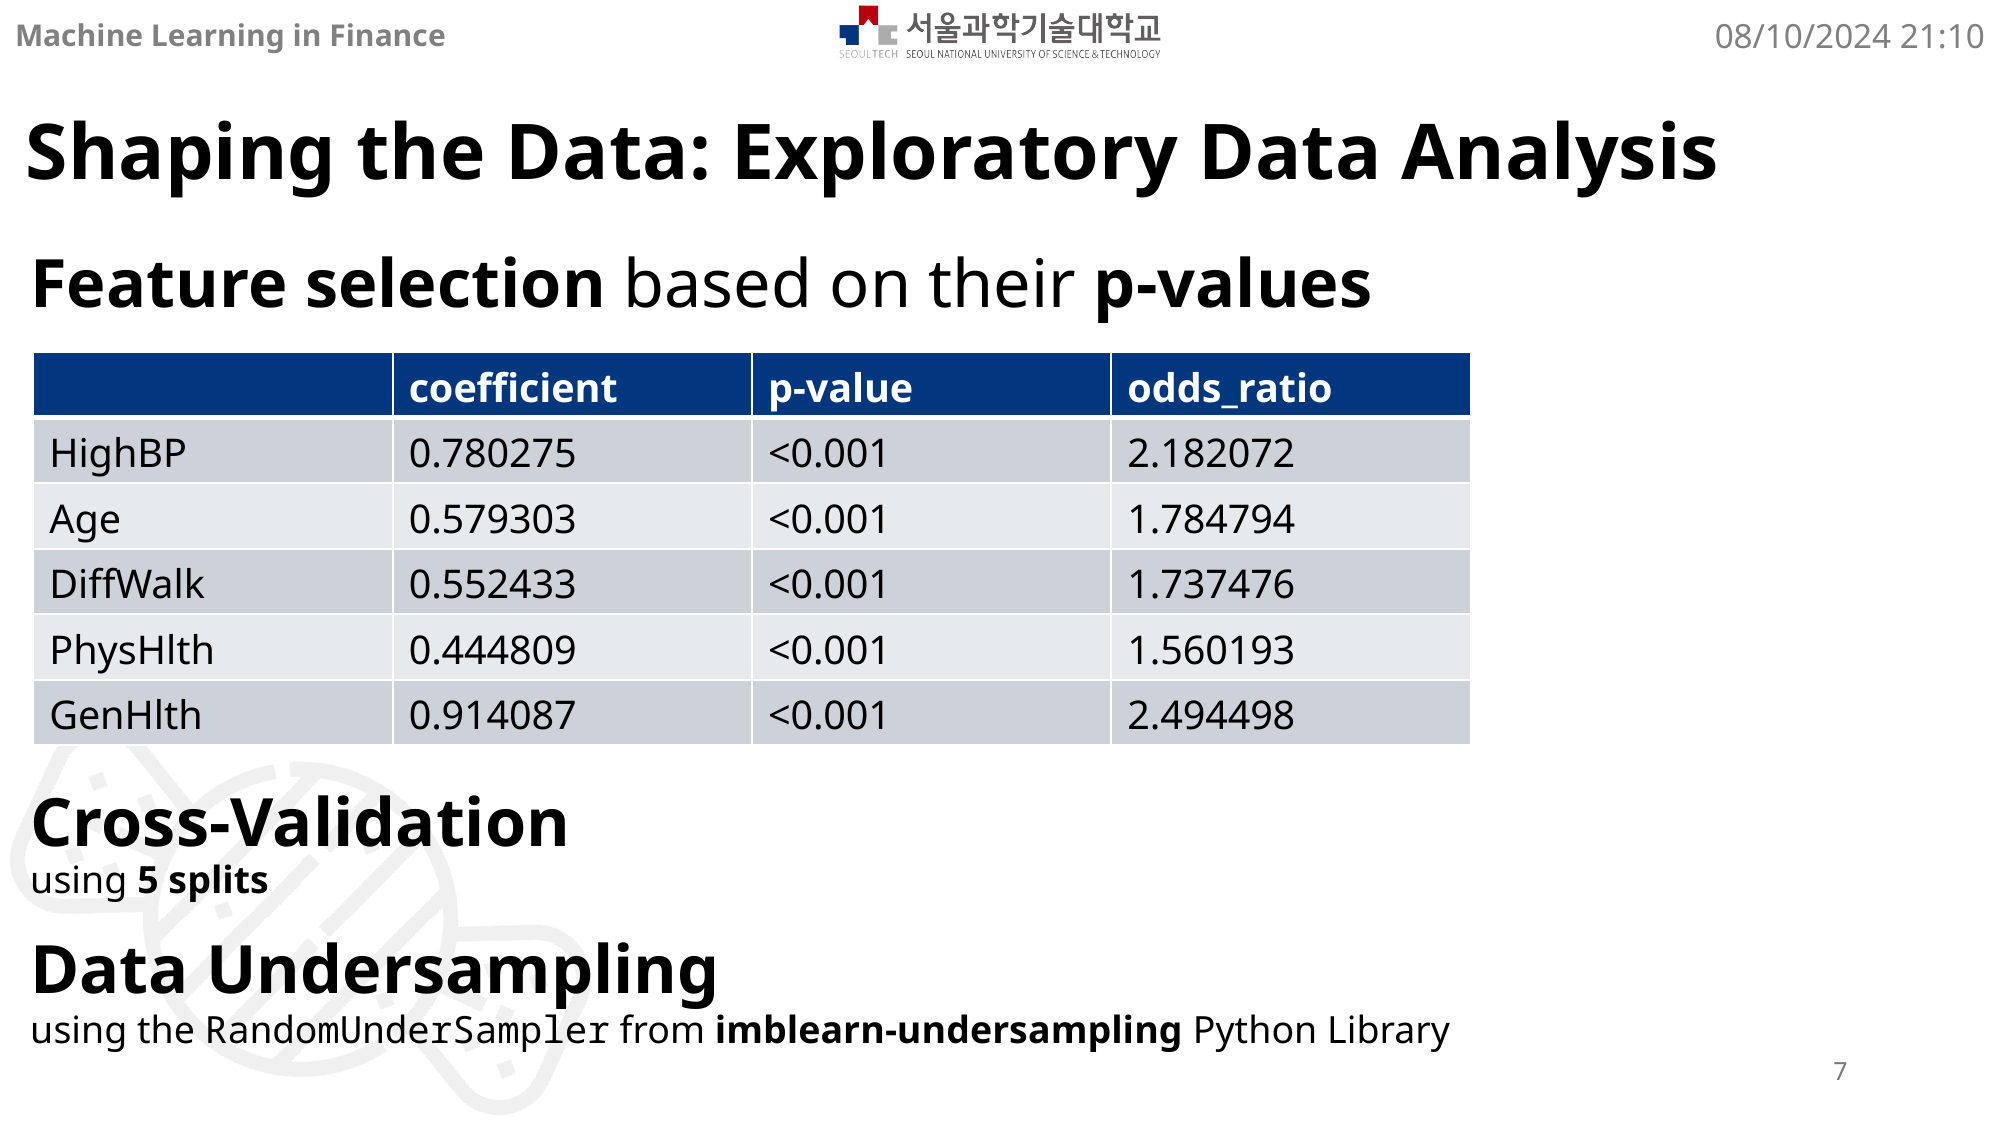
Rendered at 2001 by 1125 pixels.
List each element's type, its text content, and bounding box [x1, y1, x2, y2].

table_cell 0.579303 [394, 493, 751, 561]
slide_number 7 [1412, 1059, 1863, 1103]
table_cell <0.001 [753, 425, 1110, 491]
text_box Shaping the Data: Exploratory Data Analysis [10, 76, 1964, 234]
text_box using the RandomUnderSampler from imblearn-undersampling Python Library [15, 998, 1900, 1059]
text_box Feature selection based on their p-values [15, 233, 1900, 329]
table_cell 2.182072 [1112, 425, 1470, 491]
text_box Data Undersampling [15, 919, 1900, 998]
table_cell 1.737476 [1112, 562, 1470, 631]
table_cell 0.552433 [394, 562, 751, 631]
table_cell 0.780275 [394, 425, 751, 491]
table_cell Age [34, 493, 392, 561]
table_cell 2.494498 [1112, 702, 1470, 770]
table_cell 0.914087 [394, 702, 751, 770]
text_box Cross-Validation [15, 772, 1900, 848]
table_cell <0.001 [753, 562, 1110, 631]
table_cell HighBP [34, 425, 392, 491]
table_cell DiffWalk [34, 562, 392, 631]
table_cell 1.784794 [1112, 493, 1470, 561]
table_header odds_ratio [1112, 353, 1470, 419]
table_cell PhysHlth [34, 632, 392, 700]
text_box using 5 splits [15, 848, 1900, 909]
table_cell <0.001 [753, 702, 1110, 770]
table_cell GenHlth [34, 702, 392, 770]
table_cell <0.001 [753, 493, 1110, 561]
table_cell 1.560193 [1112, 632, 1470, 700]
table_cell <0.001 [753, 632, 1110, 700]
picture [837, 2, 1163, 60]
table_header p-value [753, 353, 1110, 419]
table_header coefficient [394, 353, 751, 419]
table_header [34, 353, 392, 419]
table_cell 0.444809 [394, 632, 751, 700]
